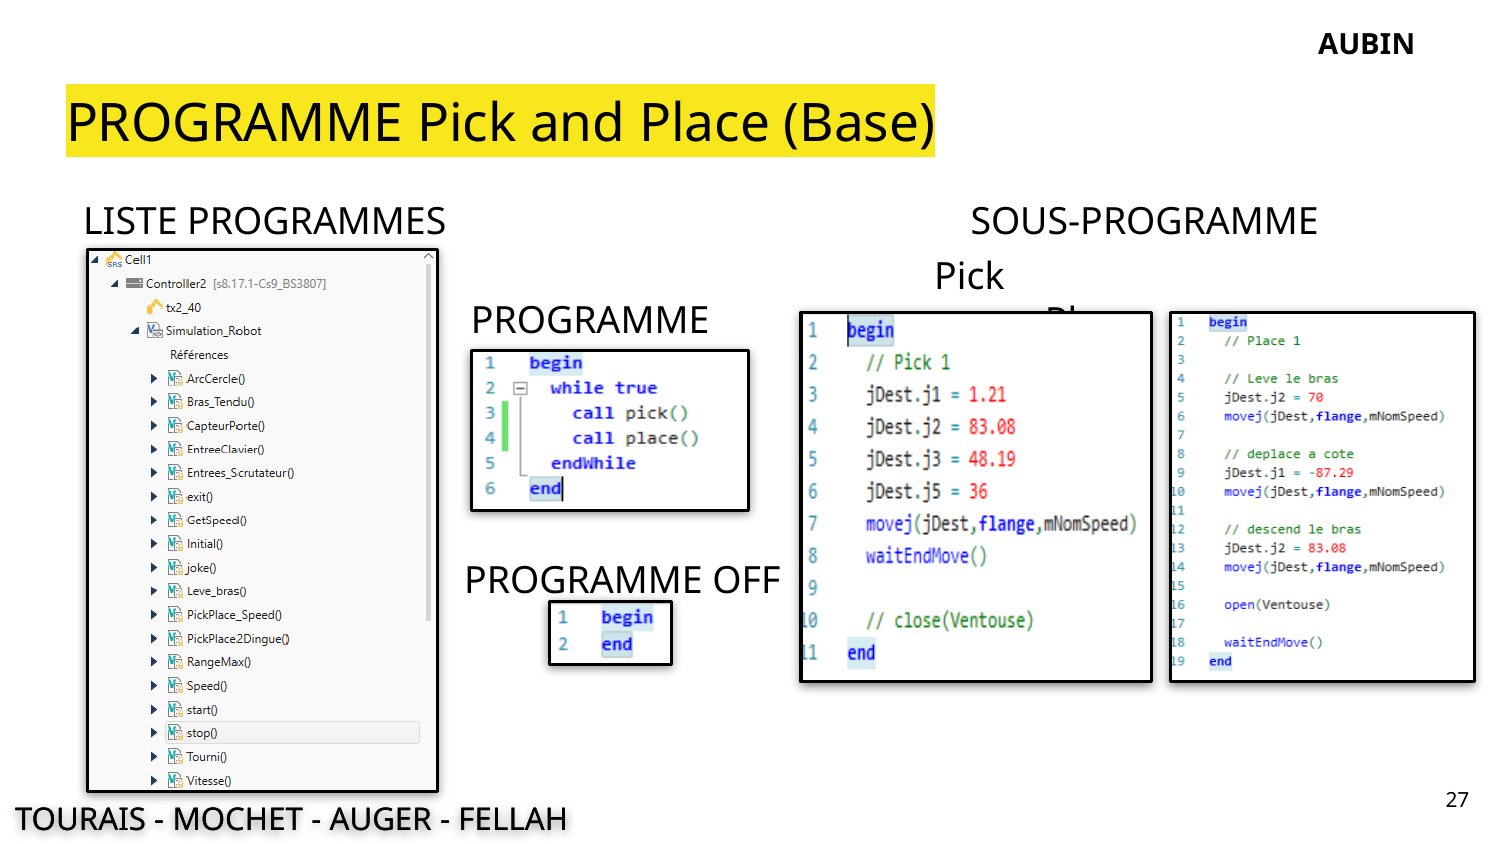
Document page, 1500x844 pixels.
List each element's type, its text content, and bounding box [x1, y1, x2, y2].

text_box TOURAIS - MOCHET - AUGER - FELLAH [0, 784, 947, 844]
picture [472, 351, 748, 509]
text_box PROGRAMME OFF [449, 540, 792, 616]
text_box AUBIN [1303, 10, 1493, 67]
picture [88, 250, 437, 791]
title PROGRAMME Pick and Place (Base) [51, 72, 1449, 167]
picture [802, 313, 1151, 681]
picture [1172, 313, 1474, 681]
text_box PROGRAMME ON [455, 281, 788, 357]
text_box SOUS-PROGRAMME [955, 181, 1500, 257]
slide_number ‹#› [1394, 769, 1484, 834]
text_box Pick Place [880, 236, 1454, 312]
picture [551, 603, 671, 663]
text_box LISTE PROGRAMMES [68, 181, 643, 257]
